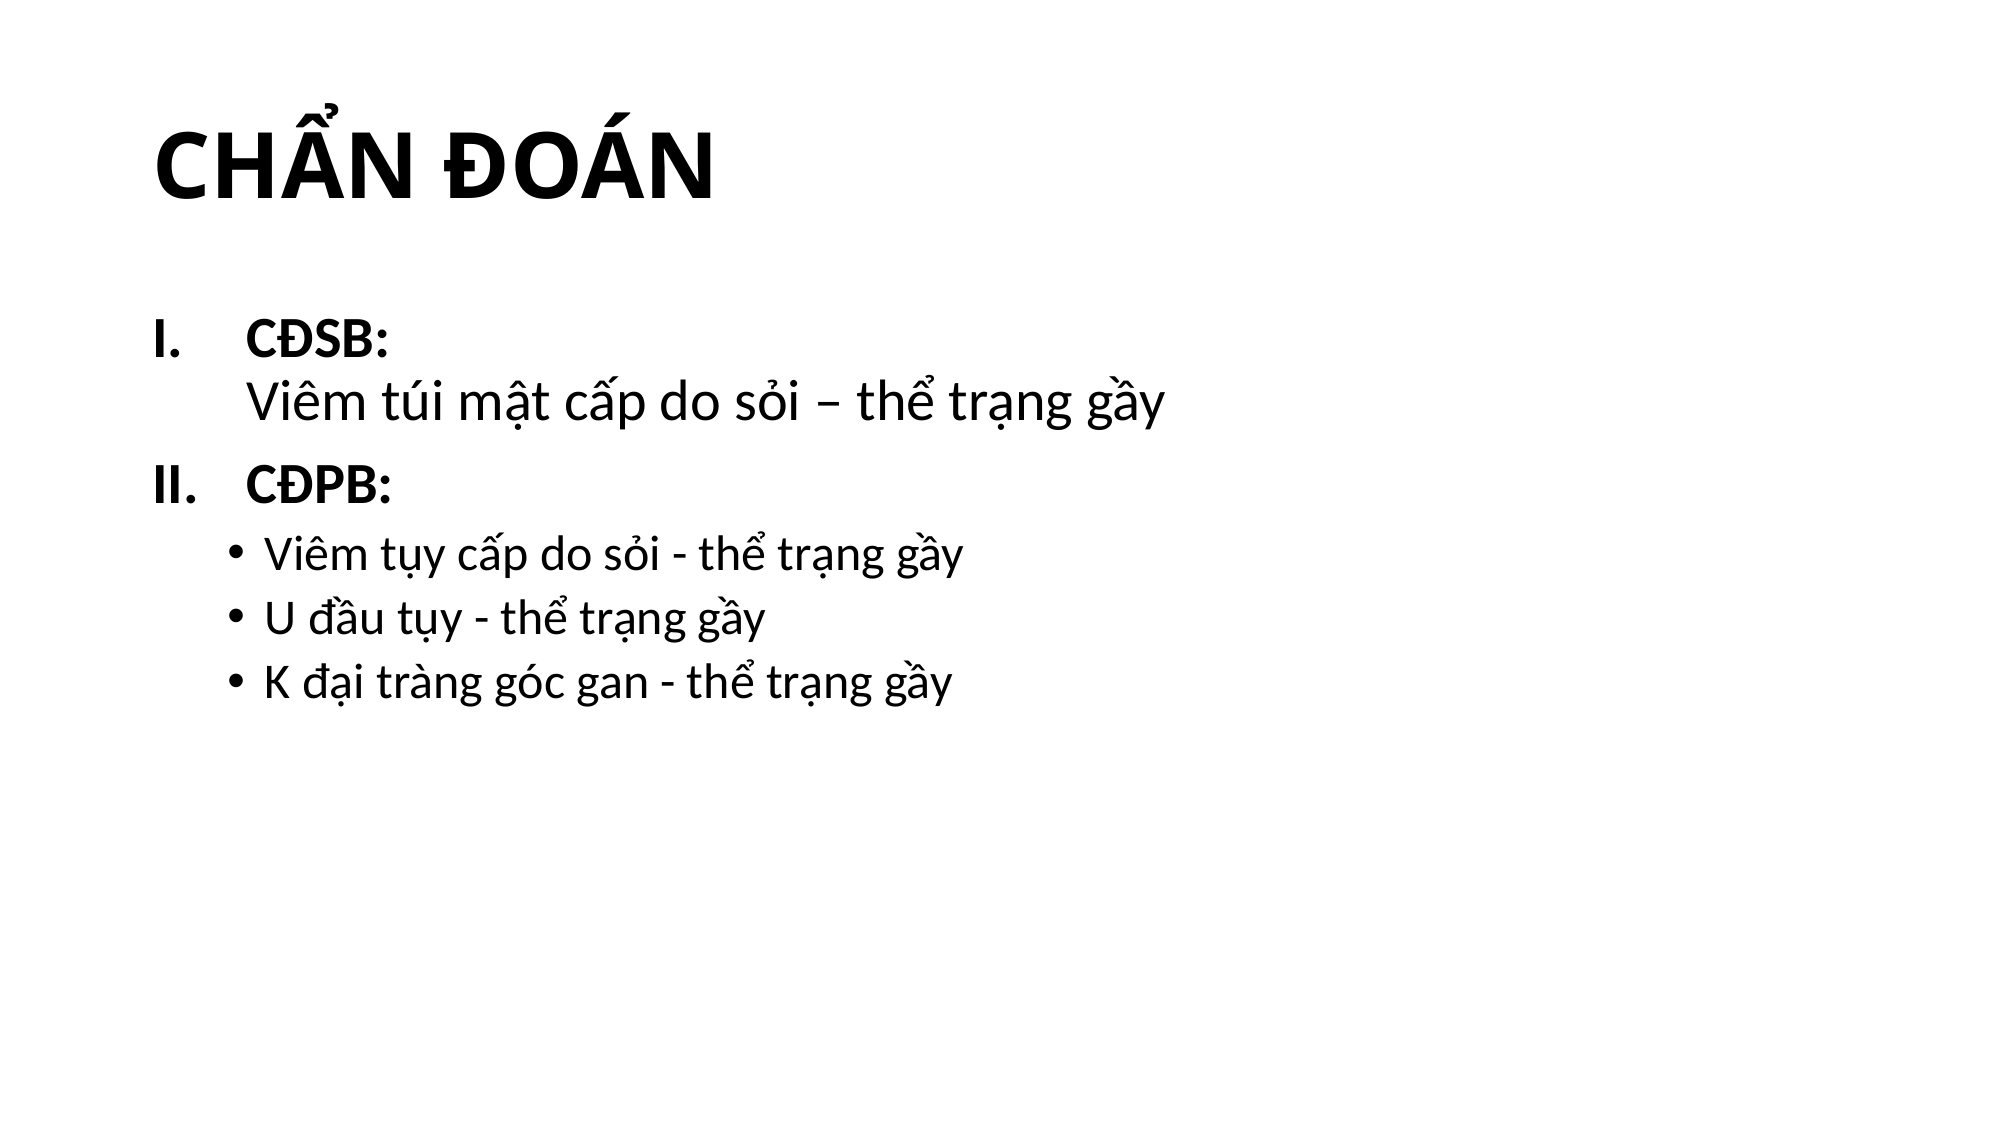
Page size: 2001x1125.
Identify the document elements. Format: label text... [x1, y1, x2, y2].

list CĐSB: Viêm túi mật cấp do sỏi – thể trạng gầy CĐPB: Viêm tụy cấp do sỏi - thể trạng gầy U đầu tụy - thể trạng gầy K đại tràng góc gan - thể trạng gầy [137, 299, 1863, 1014]
title CHẨN ĐOÁN [137, 59, 1863, 278]
